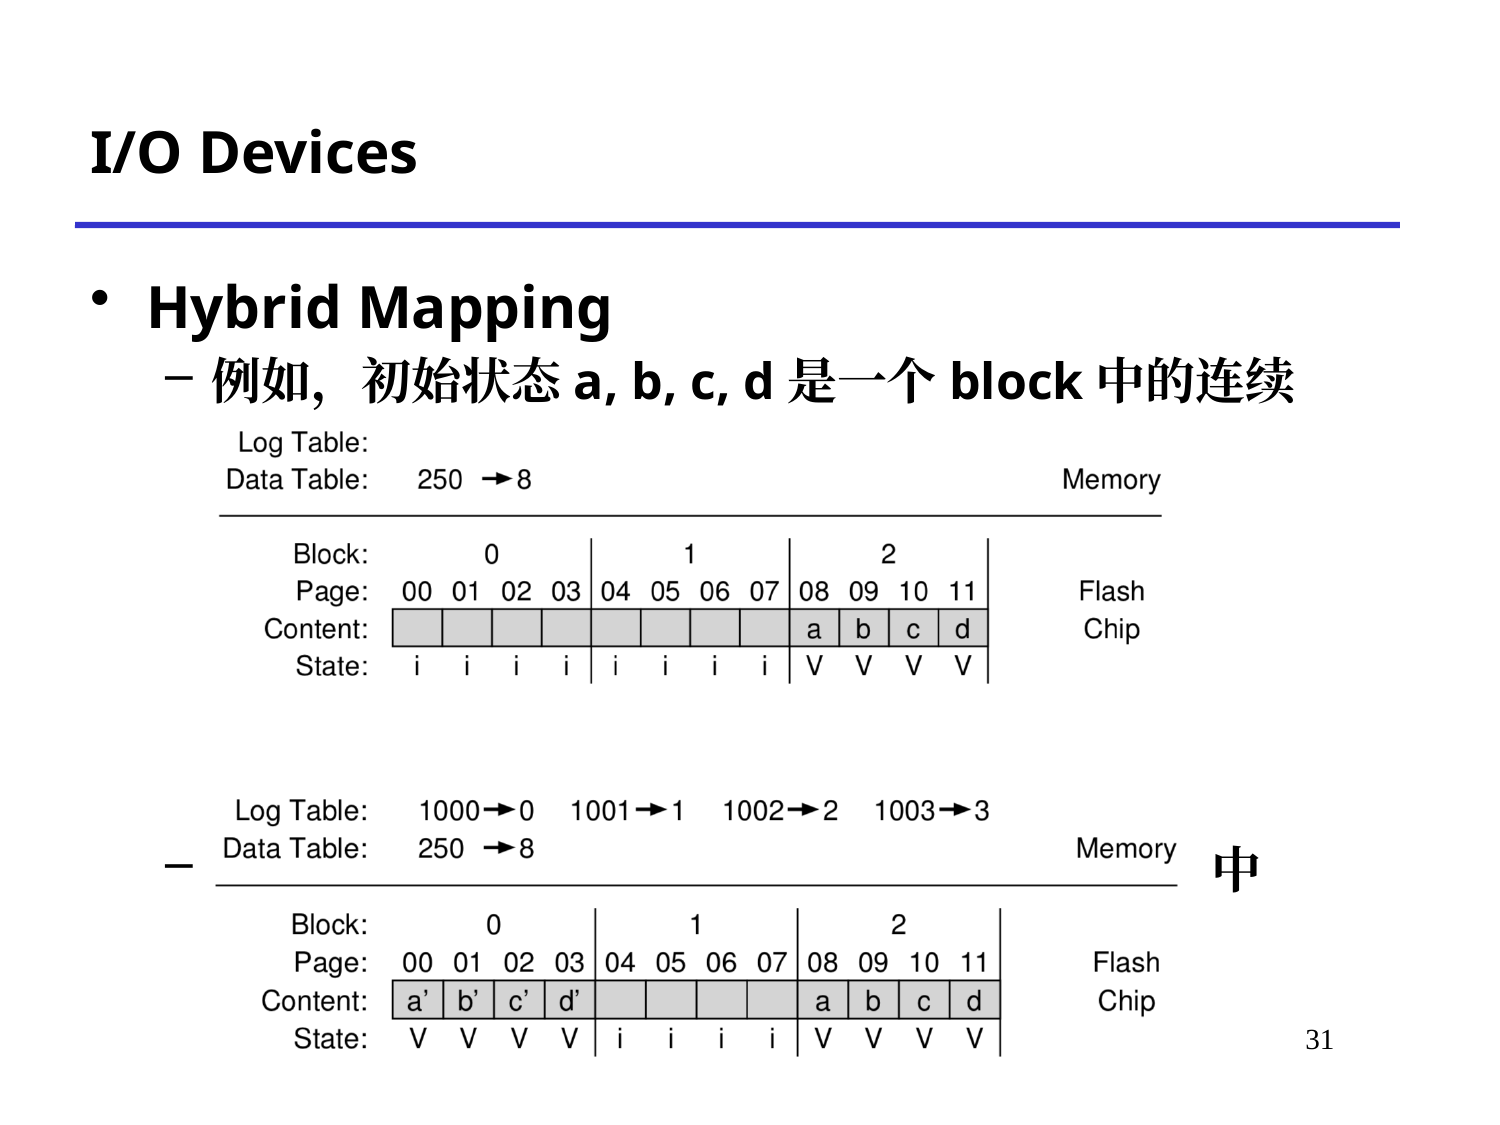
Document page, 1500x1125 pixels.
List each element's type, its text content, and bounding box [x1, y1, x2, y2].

list Hybrid Mapping 例如，初始状态a, b, c, d是一个block中的连续page 对block 2的修改会写在一个新的log block中 [75, 262, 1438, 988]
picture [199, 787, 1202, 1088]
title I/O Devices [75, 75, 1400, 225]
slide_number * [1206, 1012, 1350, 1088]
picture [199, 424, 1201, 690]
